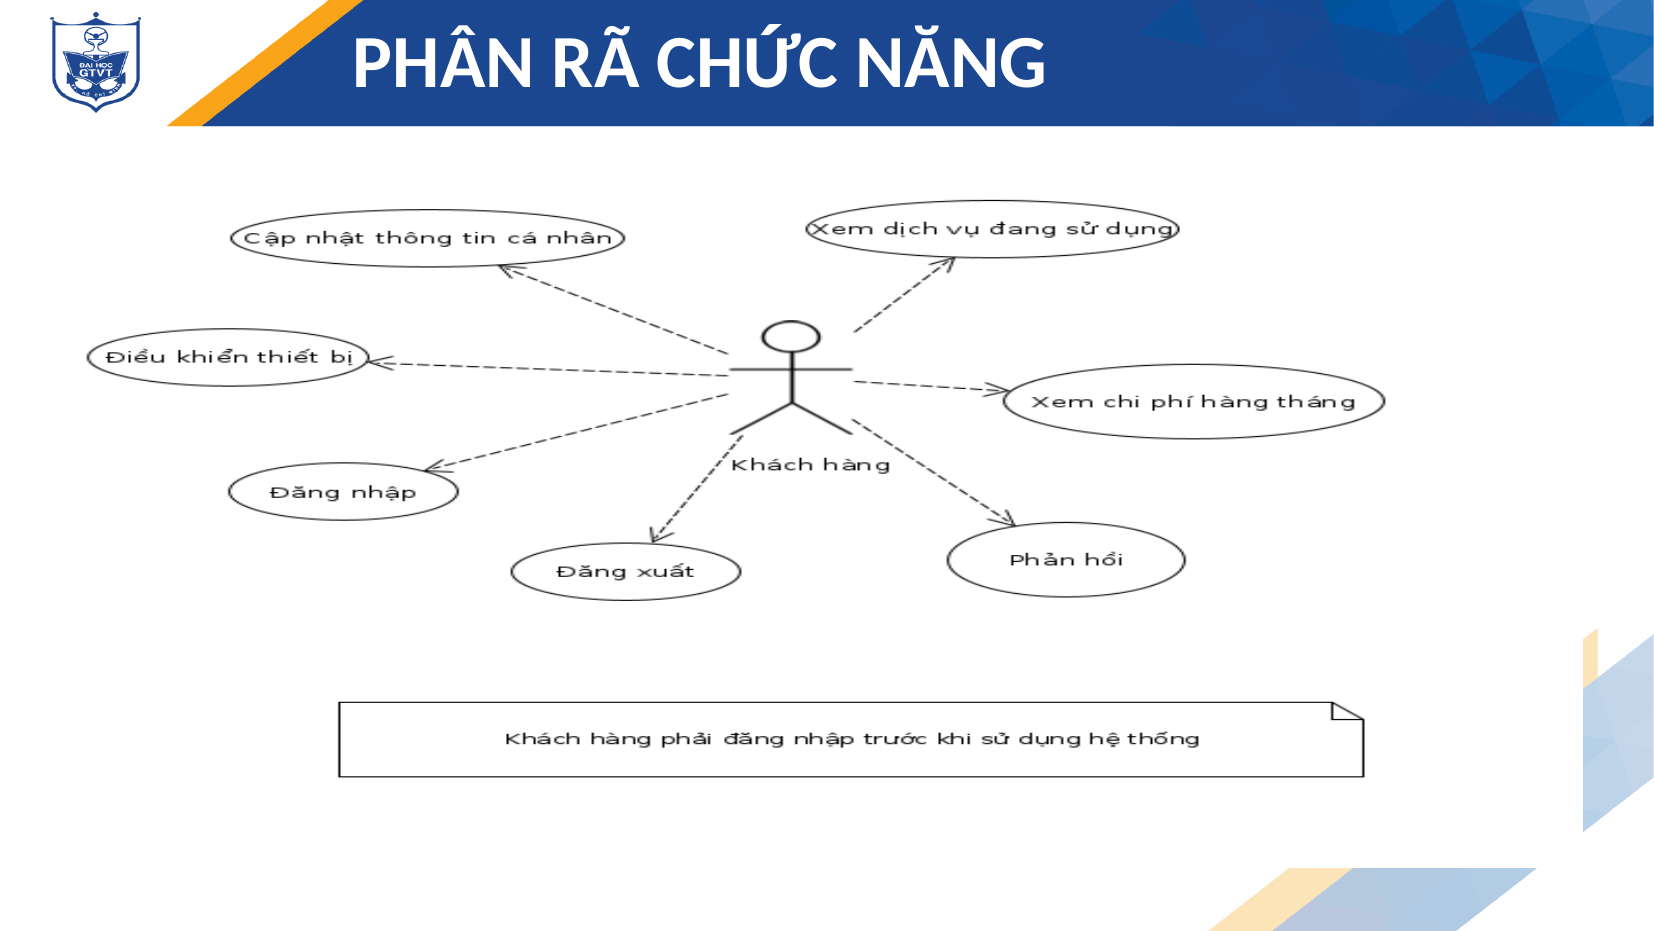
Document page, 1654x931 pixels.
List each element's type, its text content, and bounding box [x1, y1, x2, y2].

text_box PHÂN RÃ CHỨC NĂNG [338, 0, 1654, 152]
picture [0, 0, 1654, 931]
